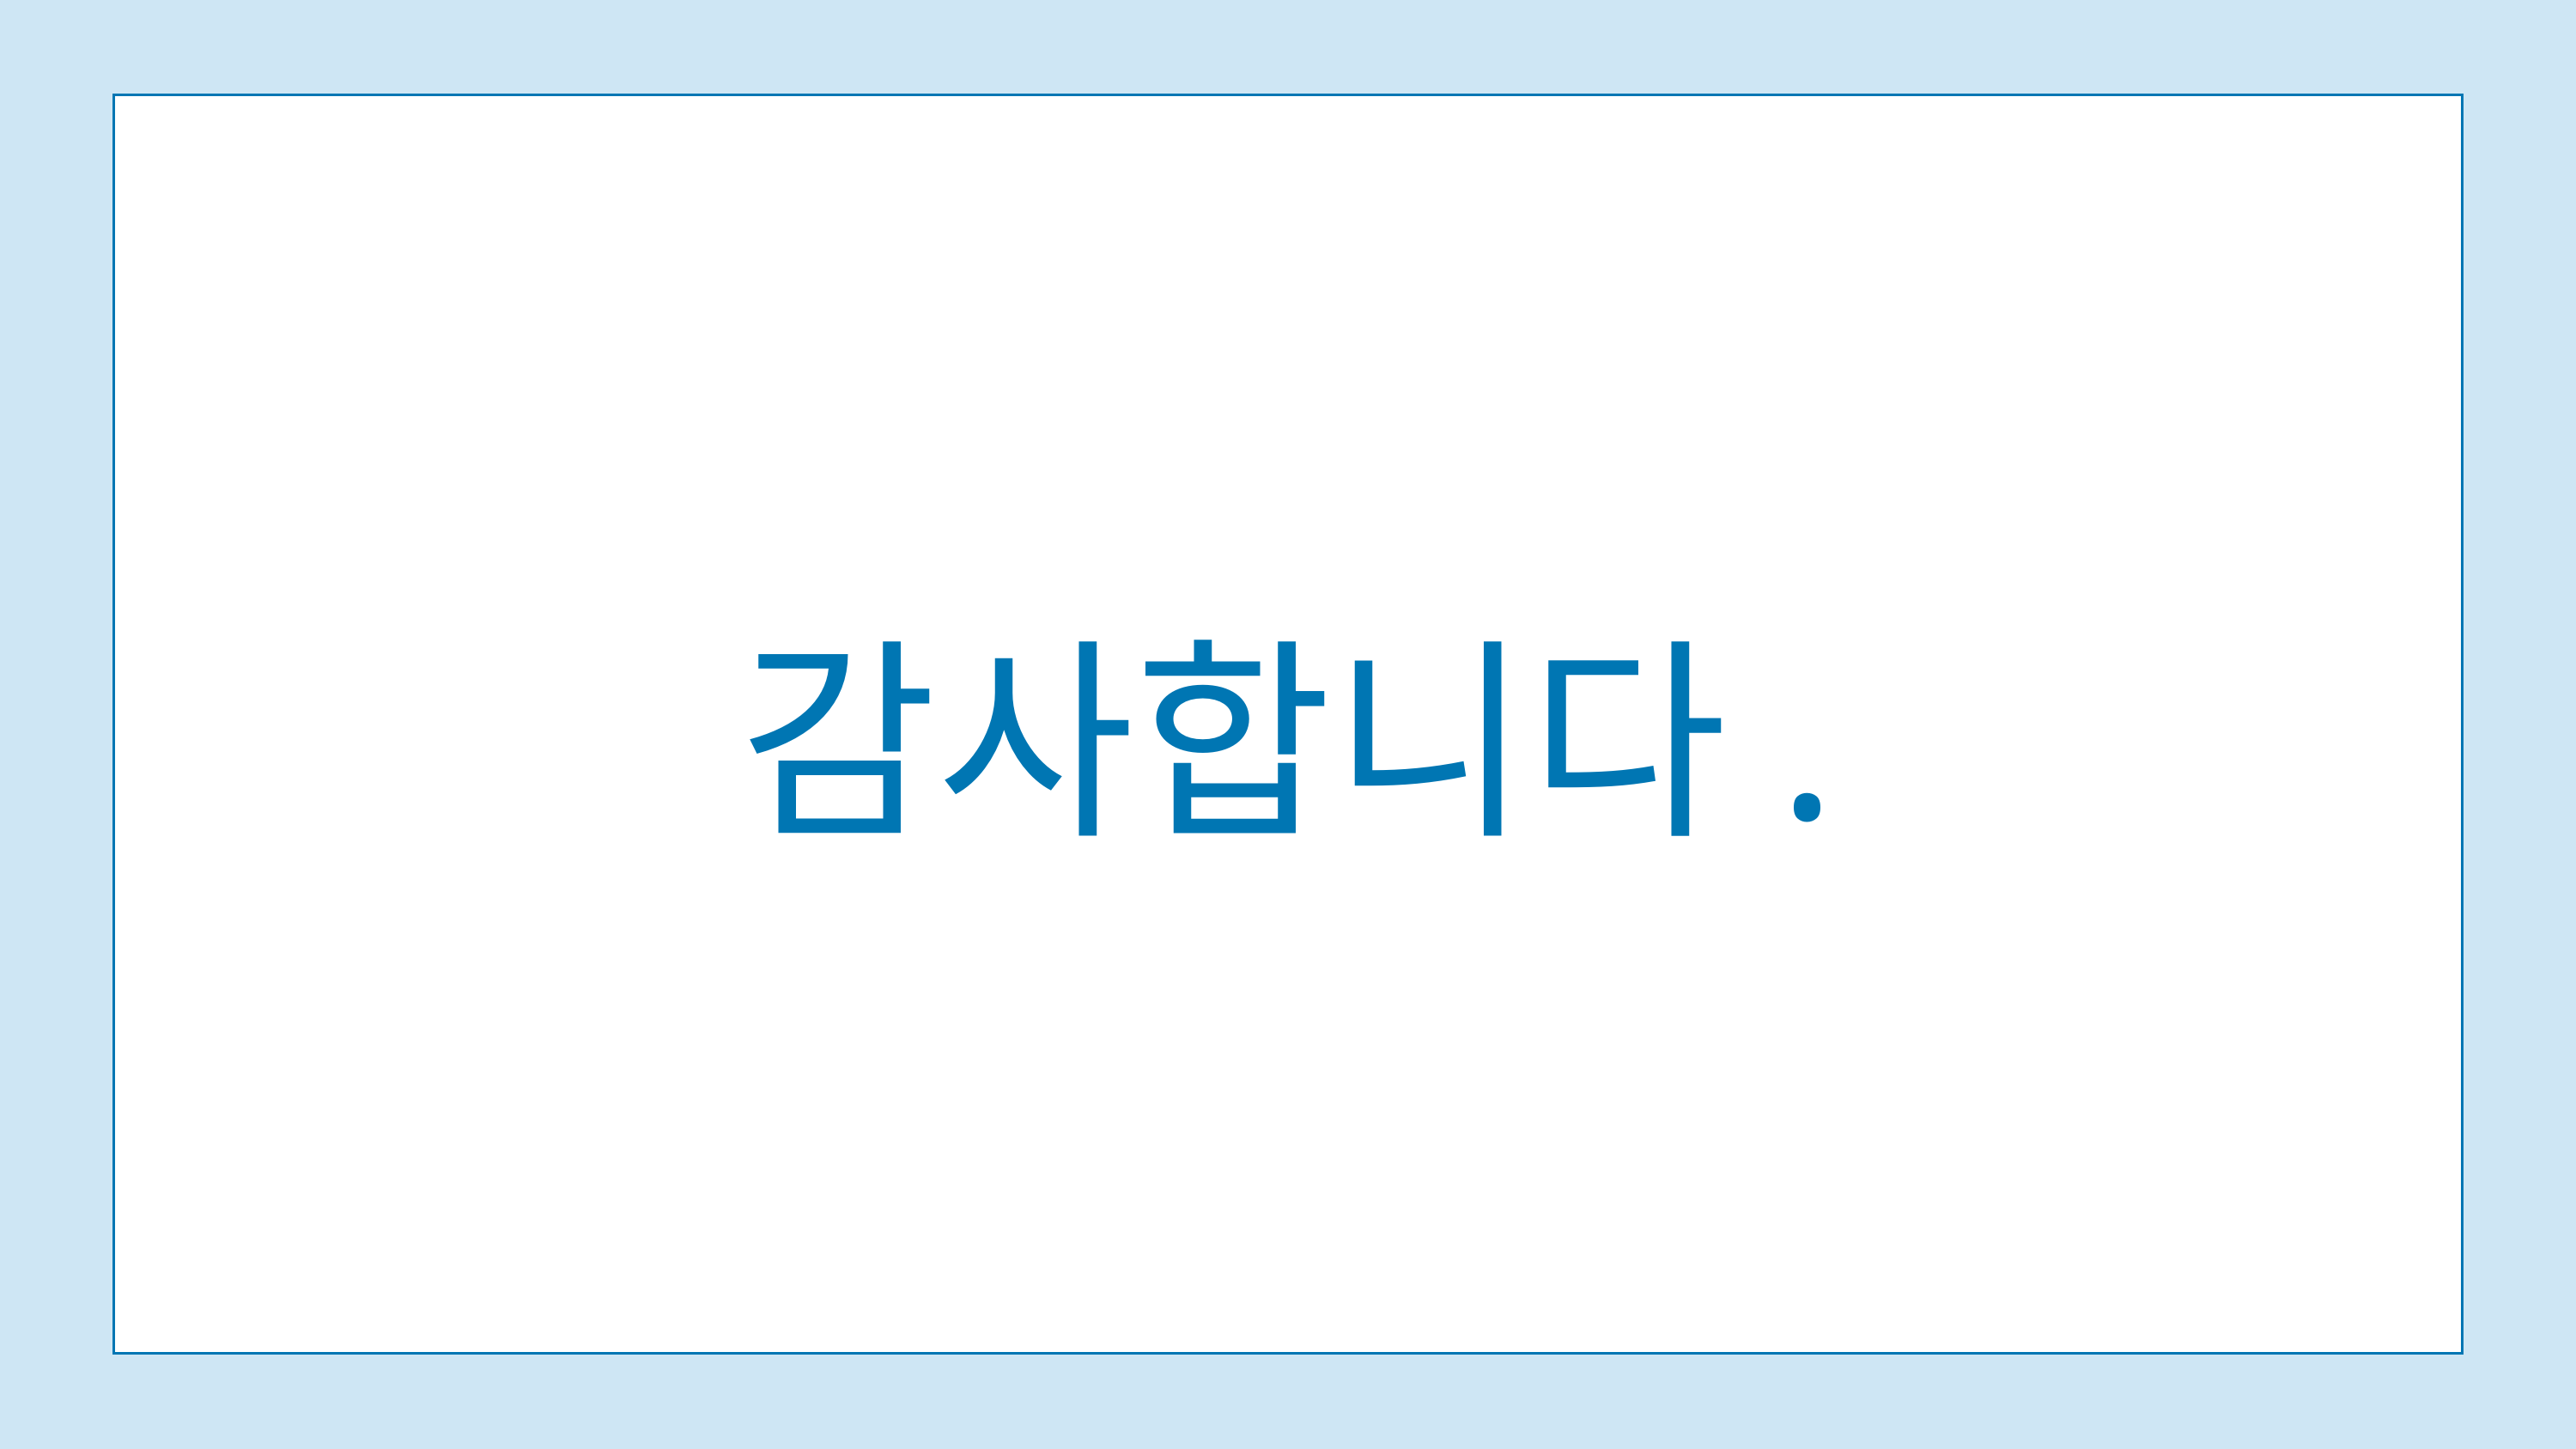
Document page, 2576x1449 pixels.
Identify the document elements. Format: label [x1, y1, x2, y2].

text_box [113, 94, 2463, 1354]
